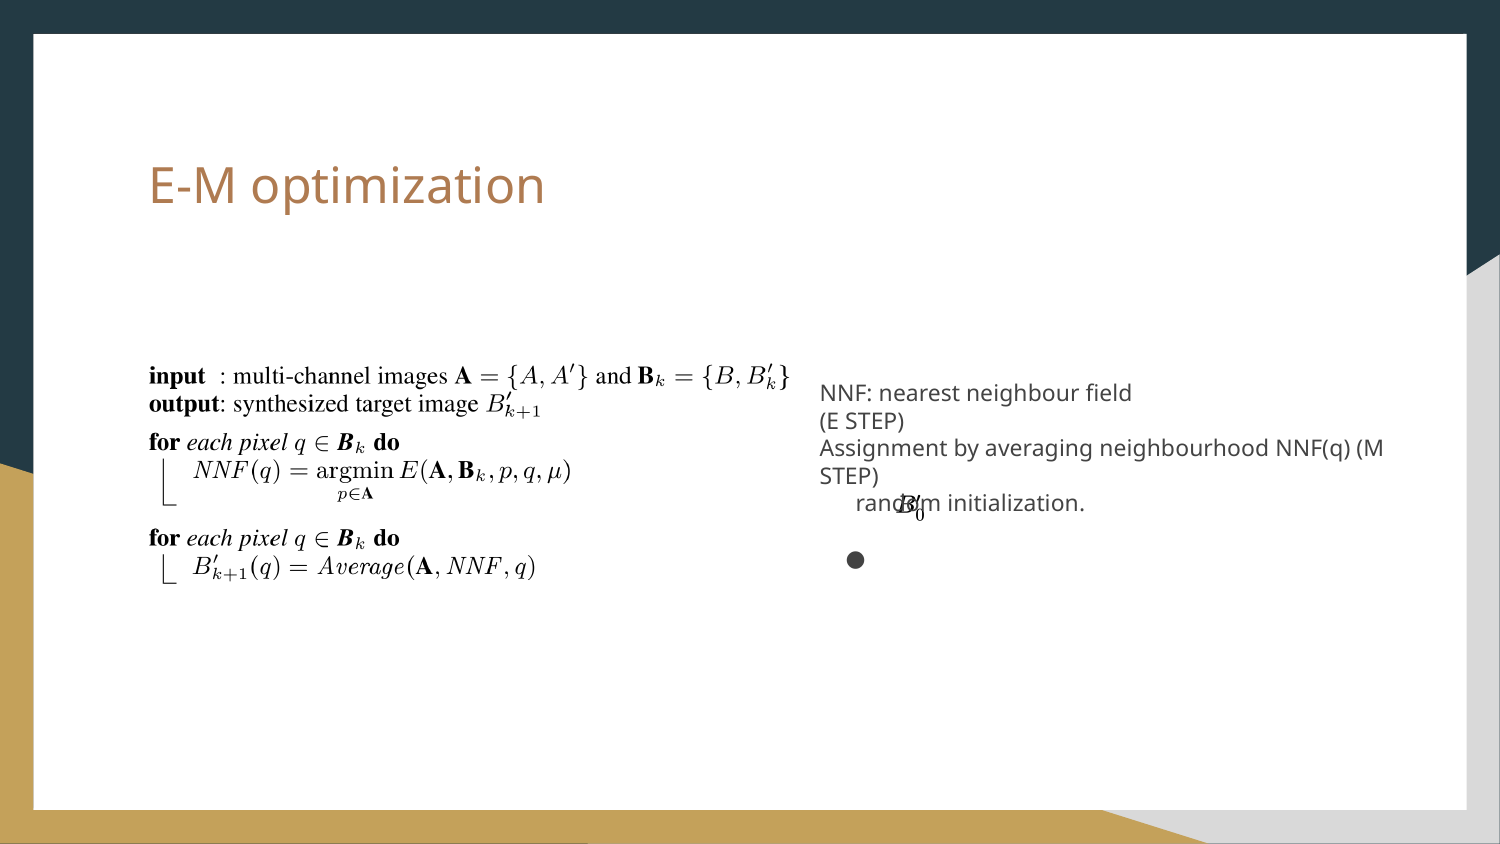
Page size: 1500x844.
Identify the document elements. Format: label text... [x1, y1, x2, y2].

picture [134, 353, 804, 599]
picture [895, 492, 927, 523]
text_box E-M optimization [134, 138, 1366, 296]
text_box NNF: nearest neighbour field (E STEP) Assignment by averaging neighbourhood NNF(q) (M STEP) random initialization. [808, 363, 1425, 541]
